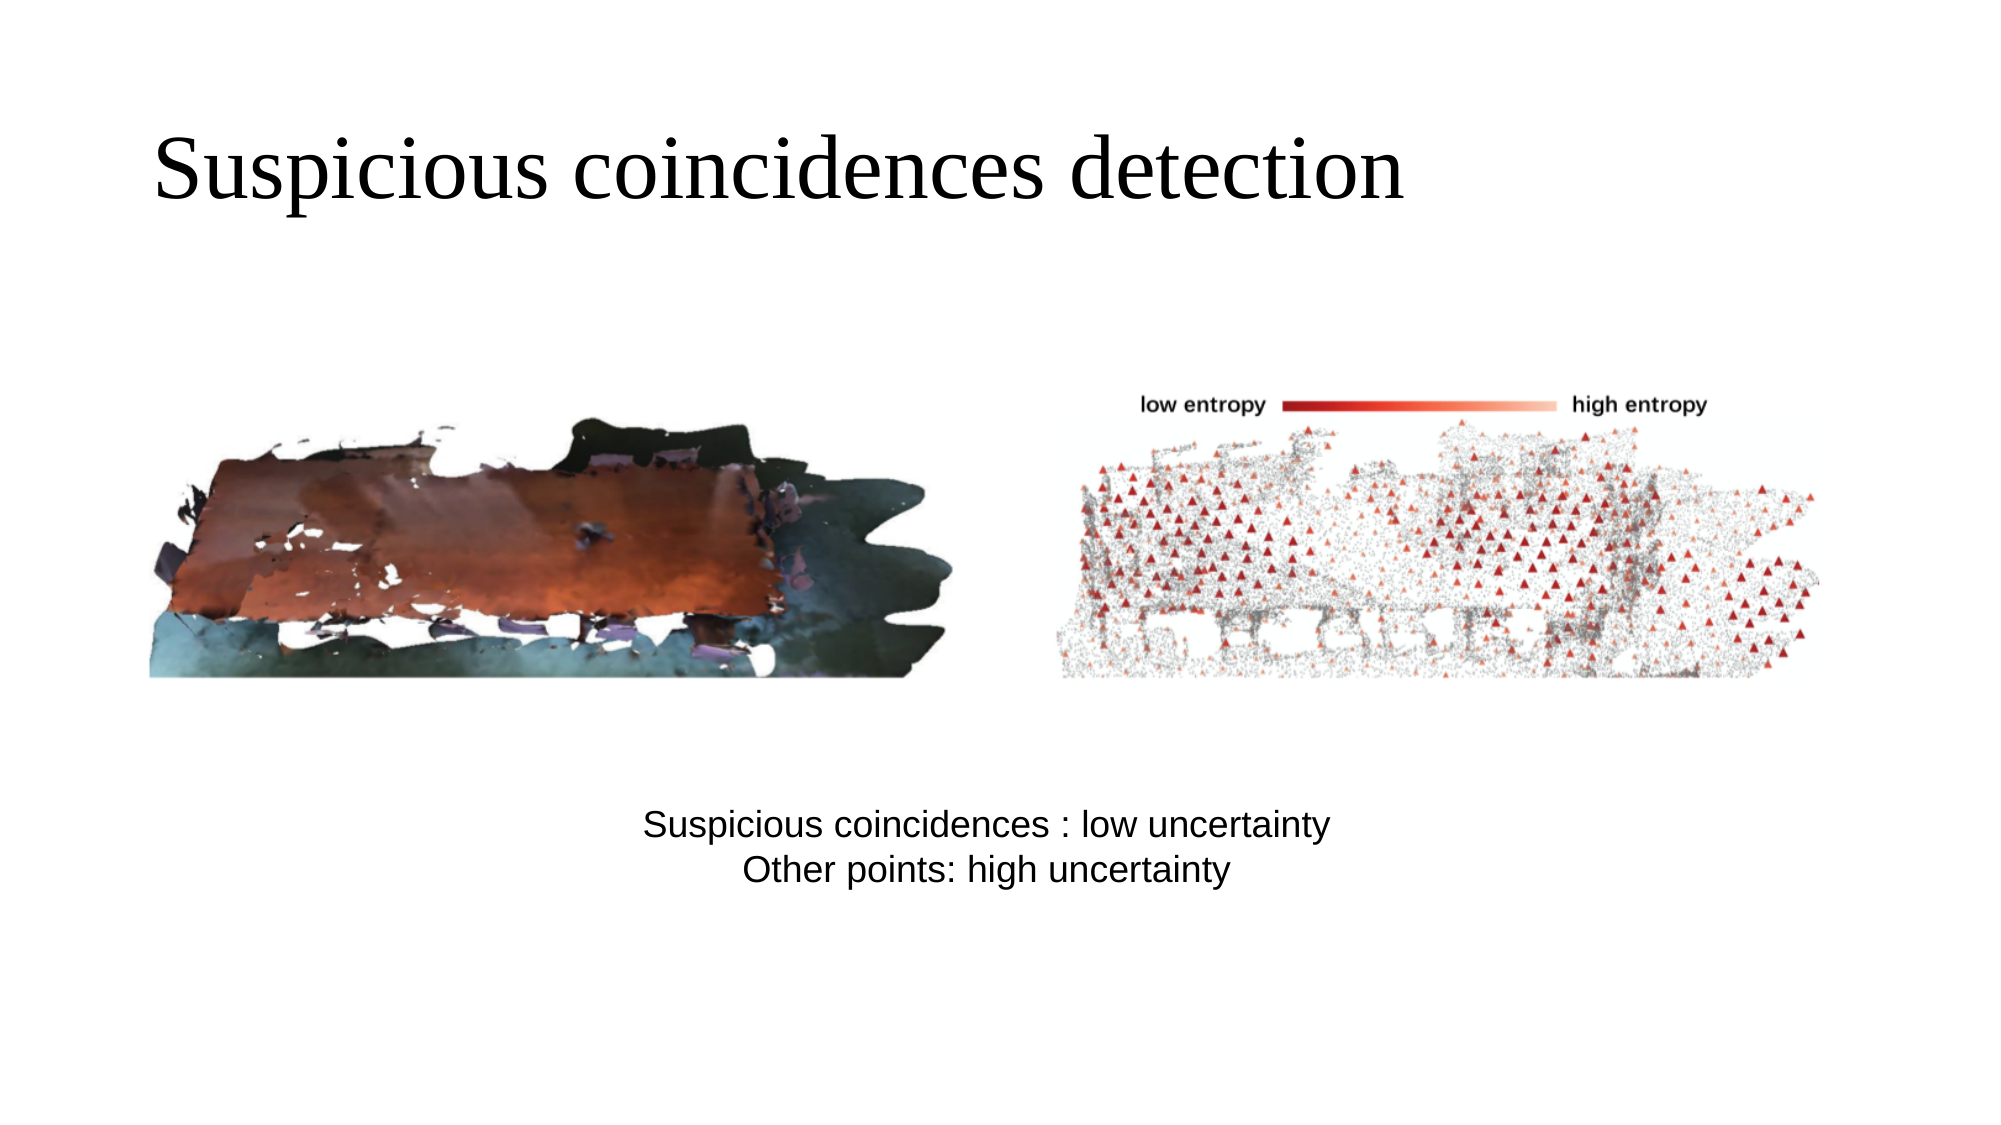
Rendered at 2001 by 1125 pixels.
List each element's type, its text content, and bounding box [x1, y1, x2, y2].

title Suspicious coincidences detection [137, 59, 1863, 278]
picture [146, 389, 1828, 703]
text_box Suspicious coincidences : low uncertainty Other points: high uncertainty [486, 792, 1487, 897]
